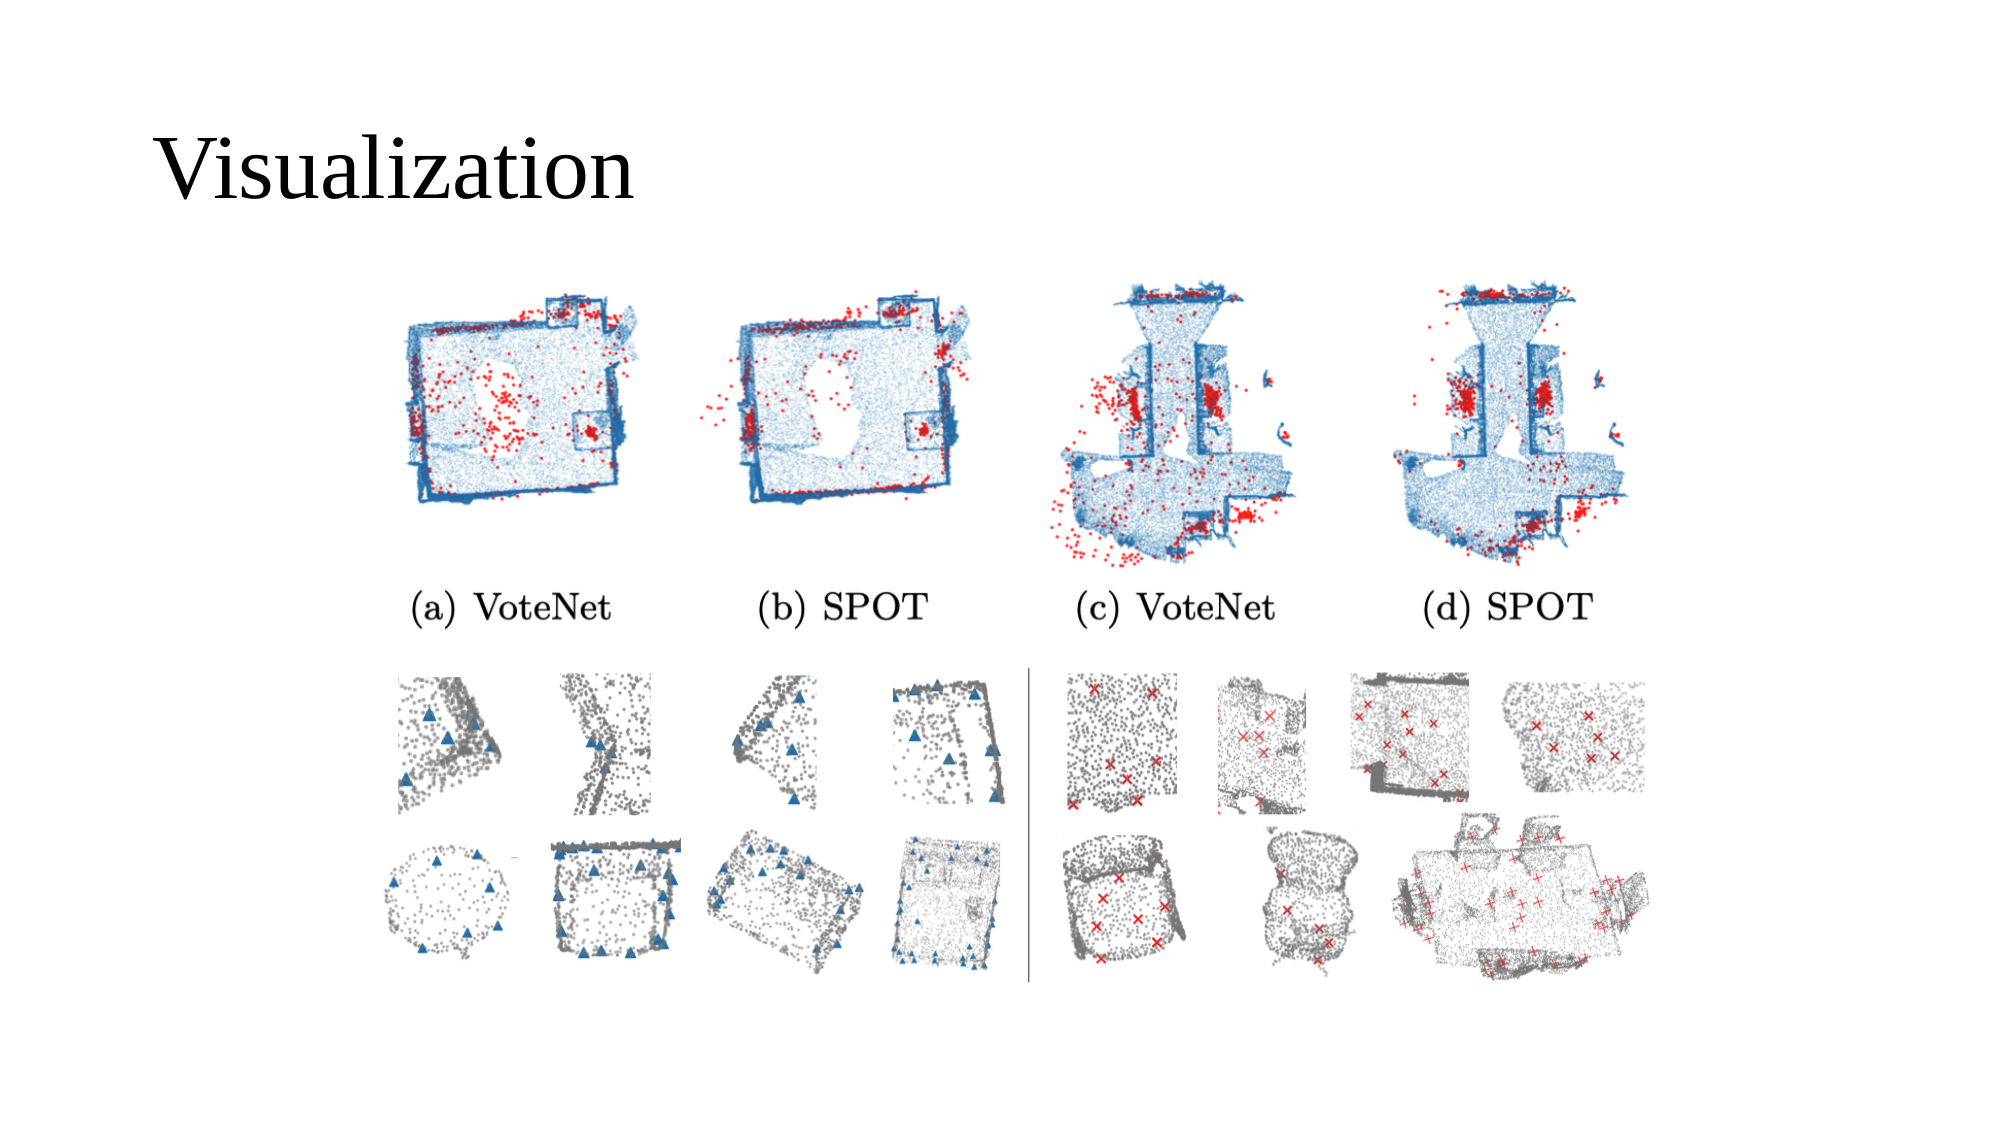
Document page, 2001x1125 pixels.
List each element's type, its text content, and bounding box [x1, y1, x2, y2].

title Visualization [137, 59, 1863, 278]
picture [271, 263, 1689, 1005]
